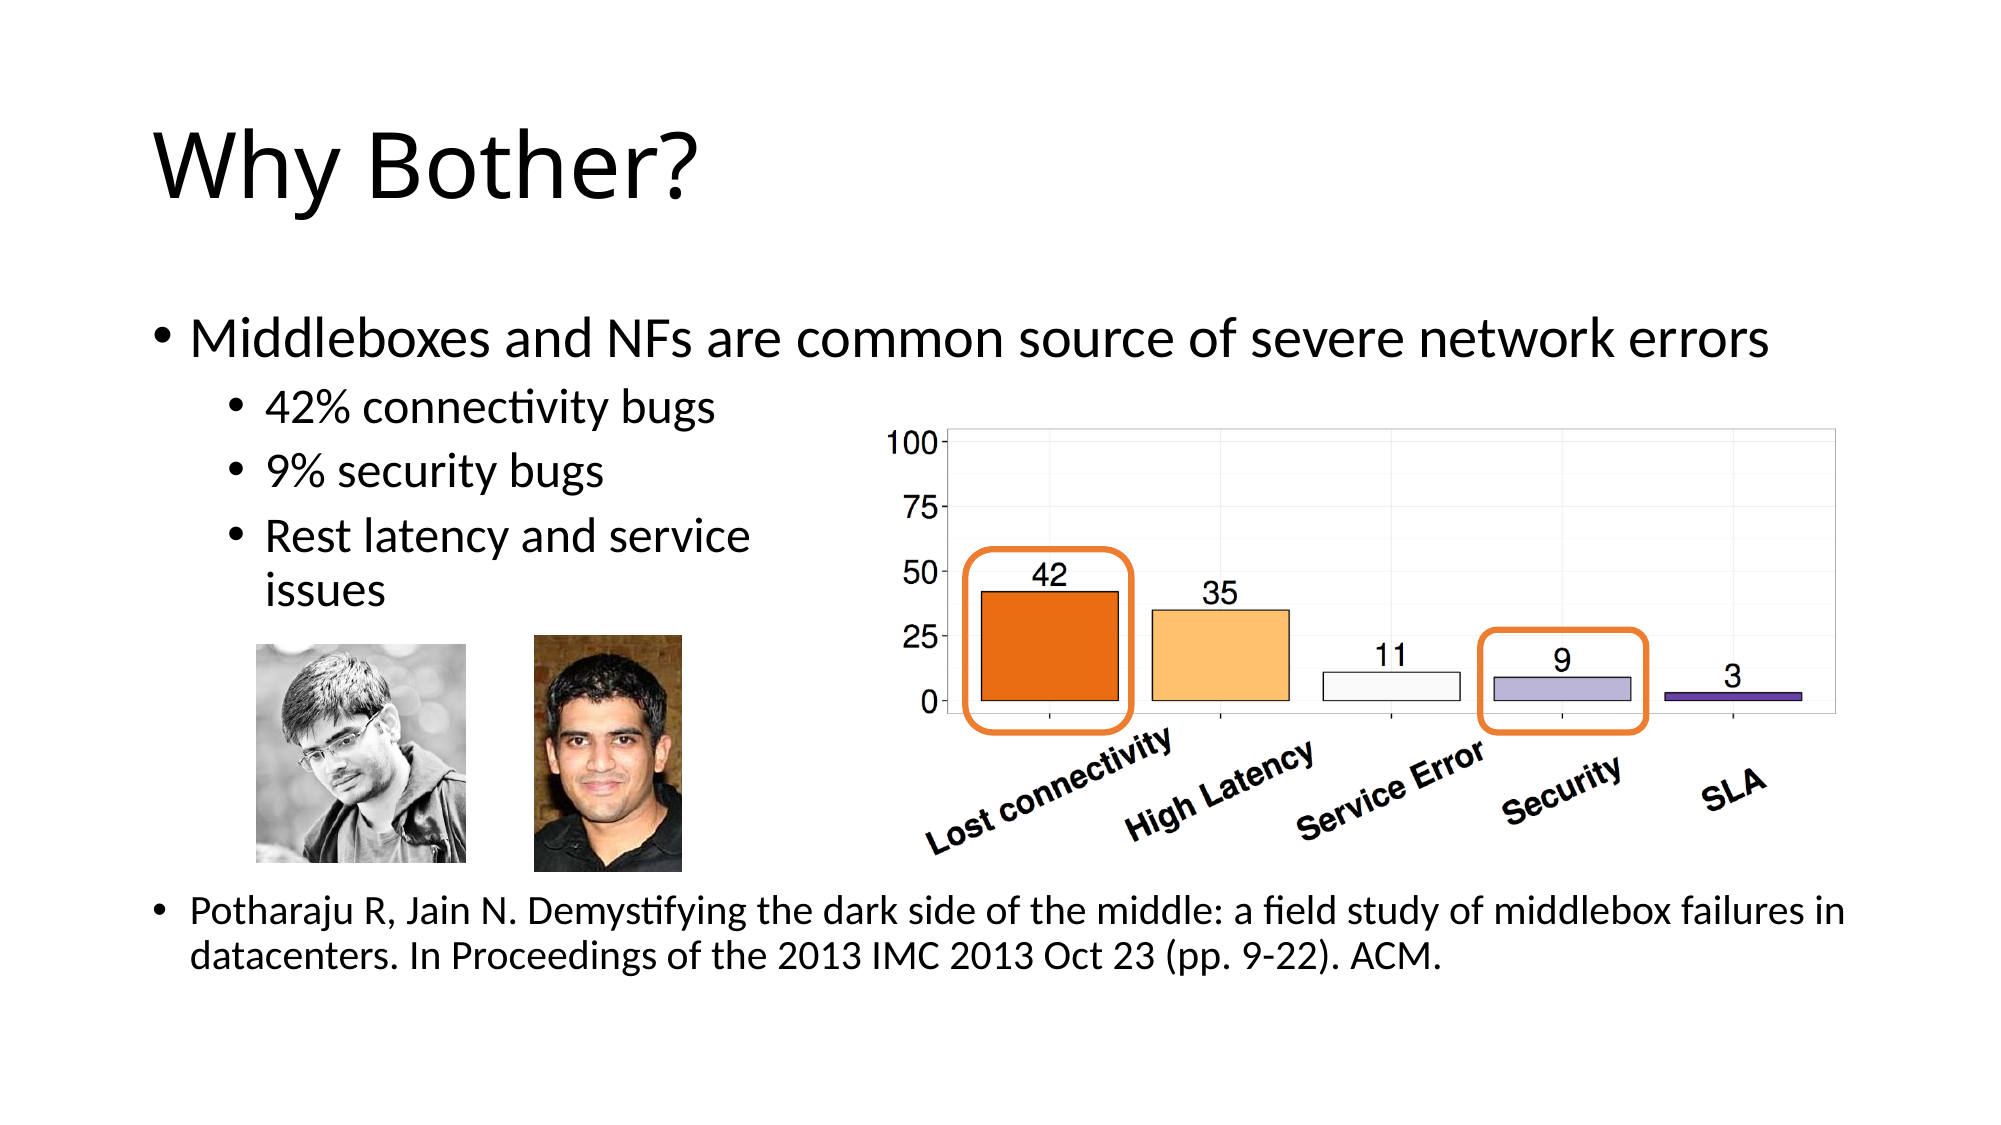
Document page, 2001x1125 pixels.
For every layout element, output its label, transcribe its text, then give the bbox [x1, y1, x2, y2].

picture [534, 635, 682, 872]
title Why Bother? [137, 59, 1863, 278]
picture [255, 644, 466, 863]
picture [879, 389, 1885, 862]
list Middleboxes and NFs are common source of severe network errors 42% connectivity bugs 9% security bugs Rest latency and service issues Potharaju R, Jain N. Demystifying the dark side of the middle: a field study of middlebox failures in datacenters. In Proceedings of the 2013 IMC 2013 Oct 23 (pp. 9-22). ACM. [137, 299, 1863, 1101]
